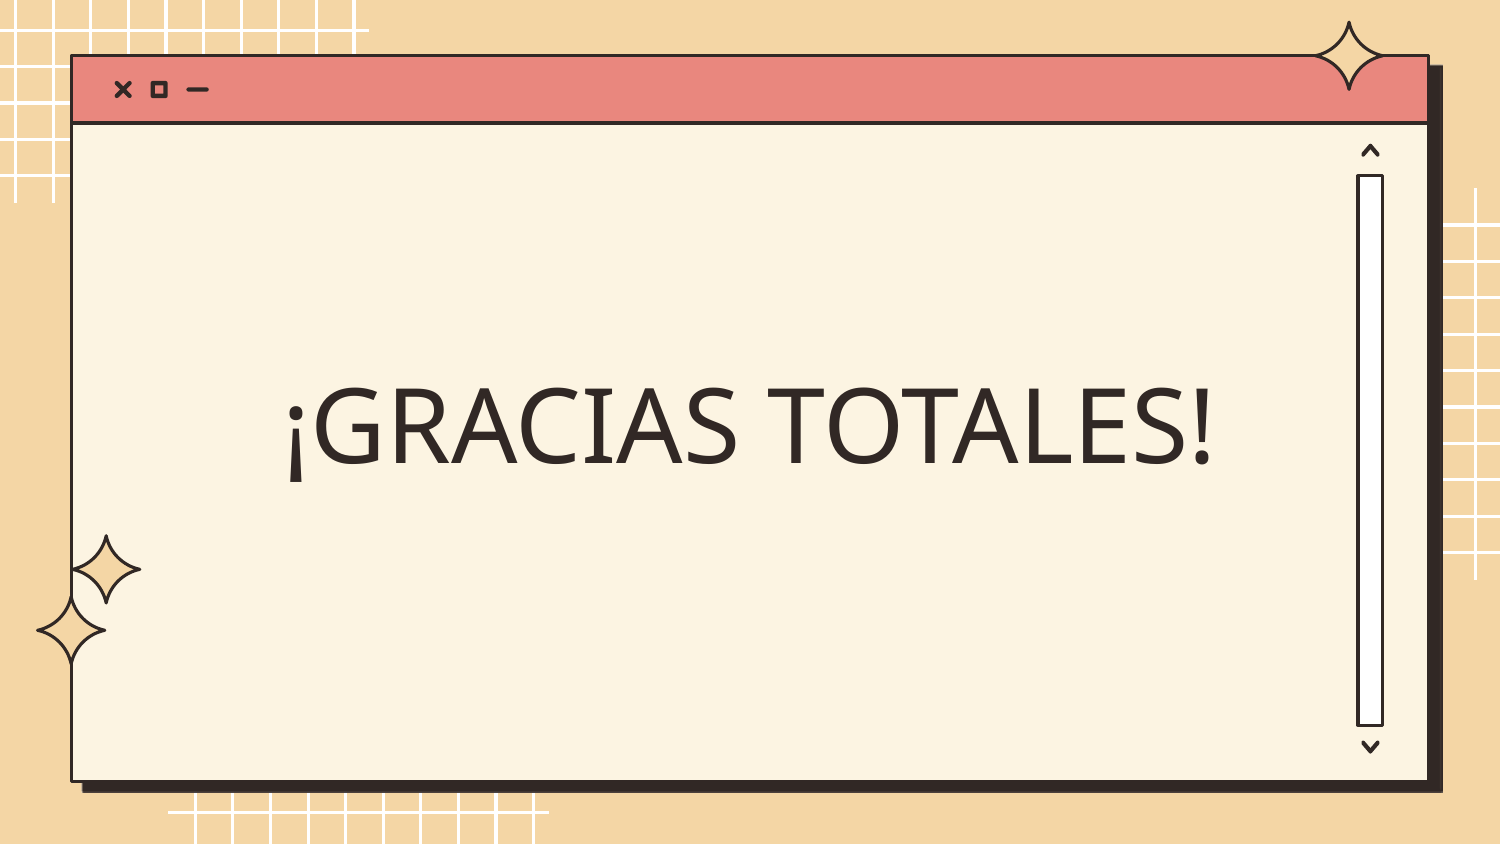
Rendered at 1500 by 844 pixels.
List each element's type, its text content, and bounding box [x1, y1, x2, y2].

title ¡GRACIAS TOTALES! [200, 217, 1300, 627]
